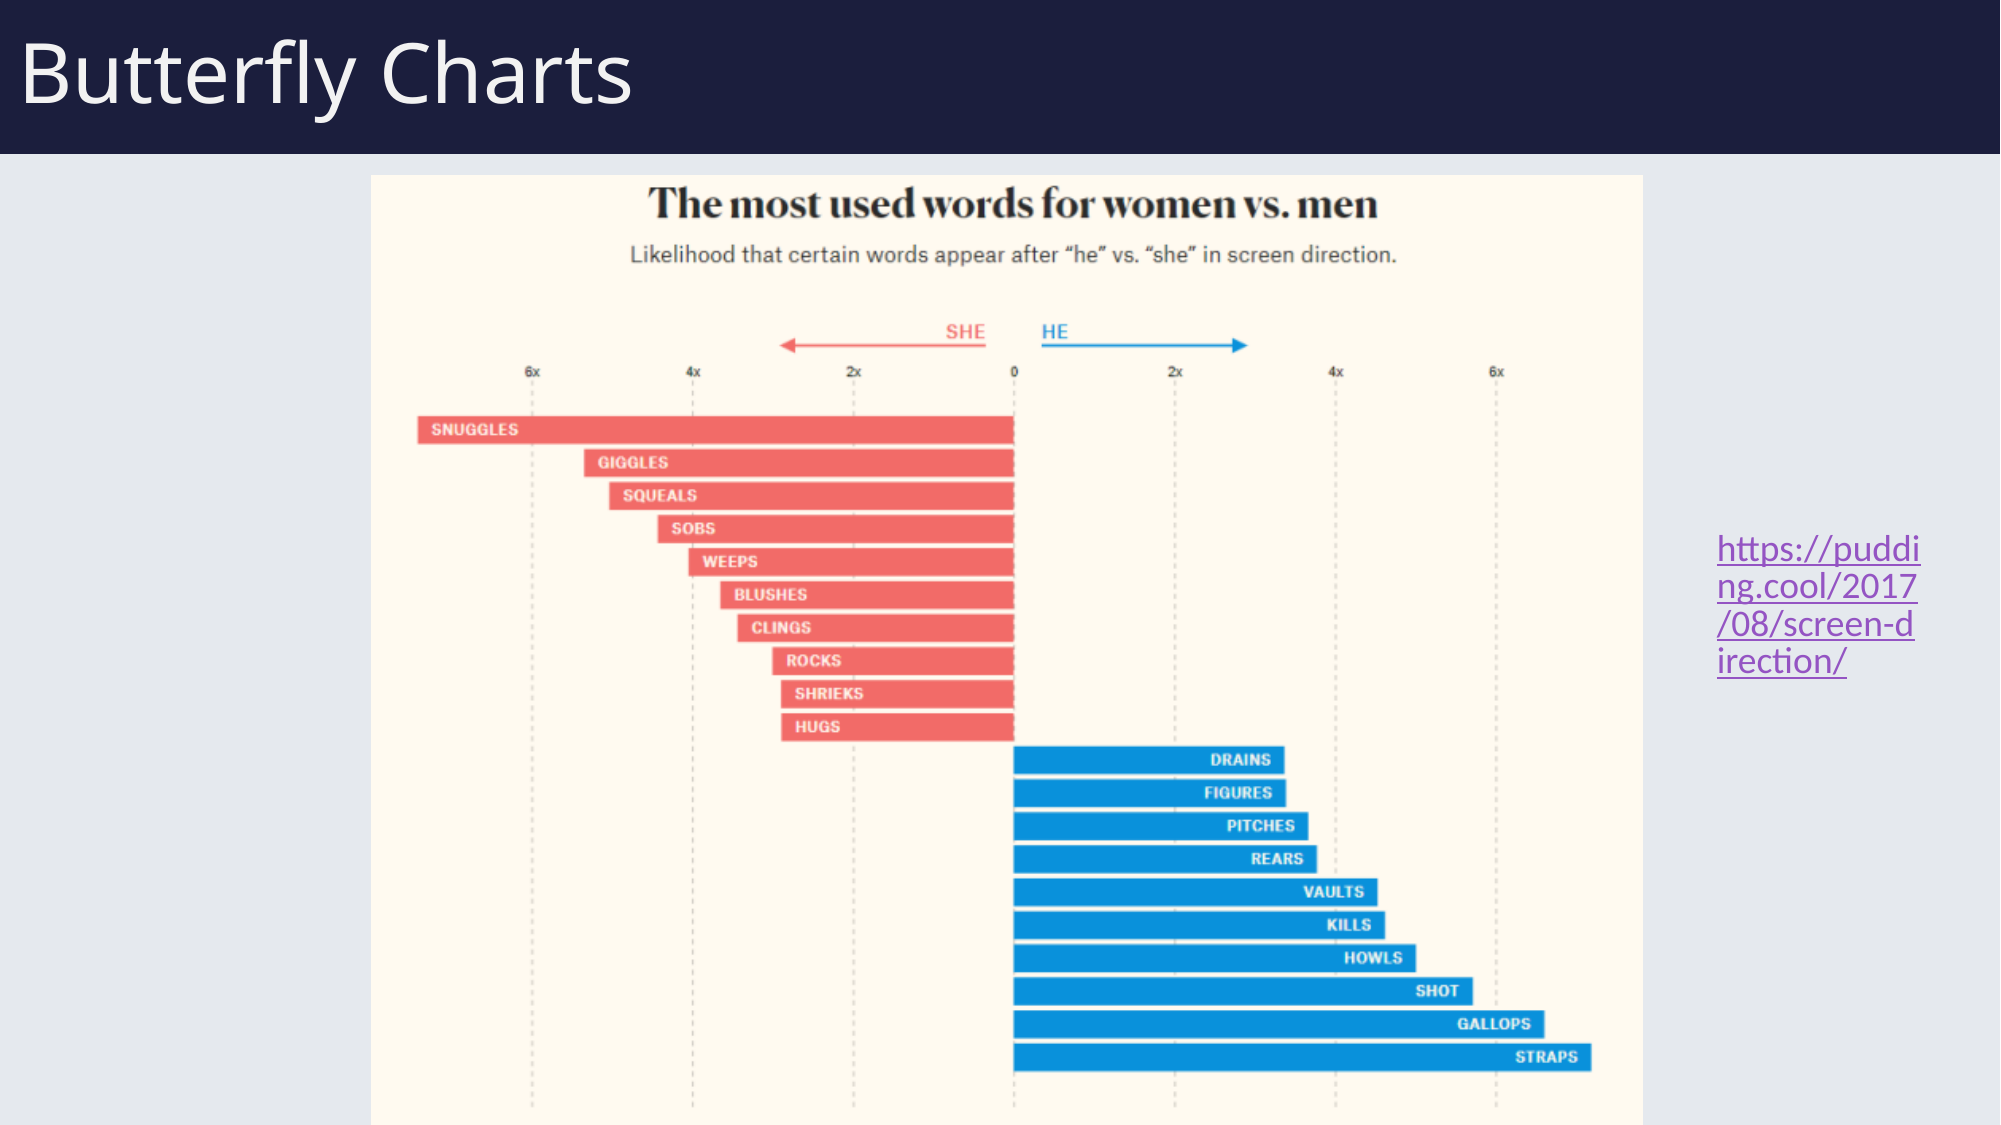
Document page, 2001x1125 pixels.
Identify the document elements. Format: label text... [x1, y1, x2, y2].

picture [371, 175, 1643, 1125]
text_box [0, 155, 371, 1125]
text_box Butterfly Charts [3, 0, 2000, 186]
text_box [1643, 186, 2000, 1125]
text_box https://pudding.cool/2017/08/screen-direction/ [1702, 516, 1938, 577]
